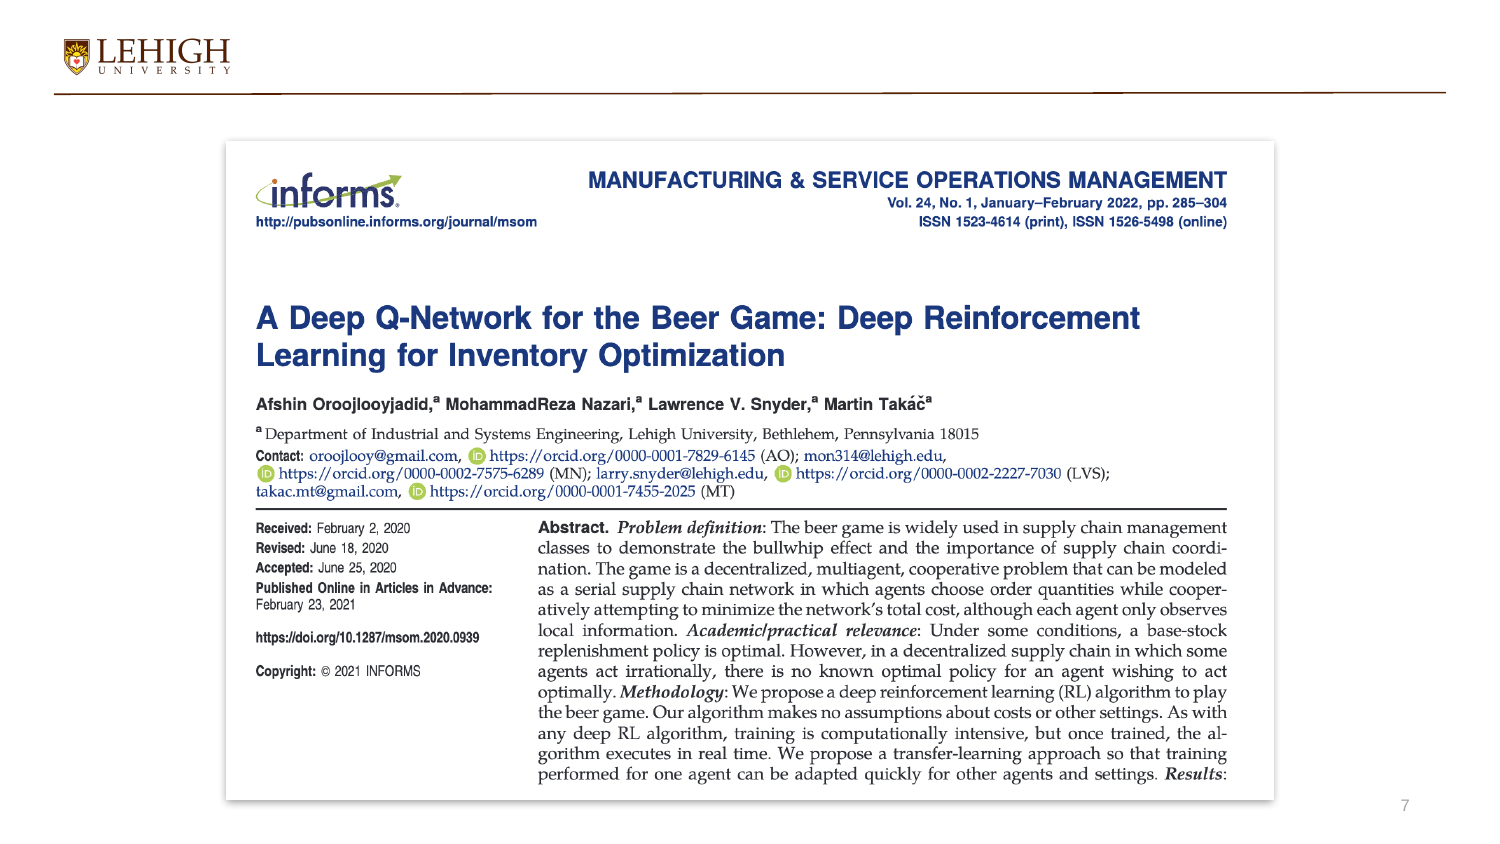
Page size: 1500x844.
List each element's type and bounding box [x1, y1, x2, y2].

picture [240, 155, 1260, 786]
picture [53, 28, 240, 87]
